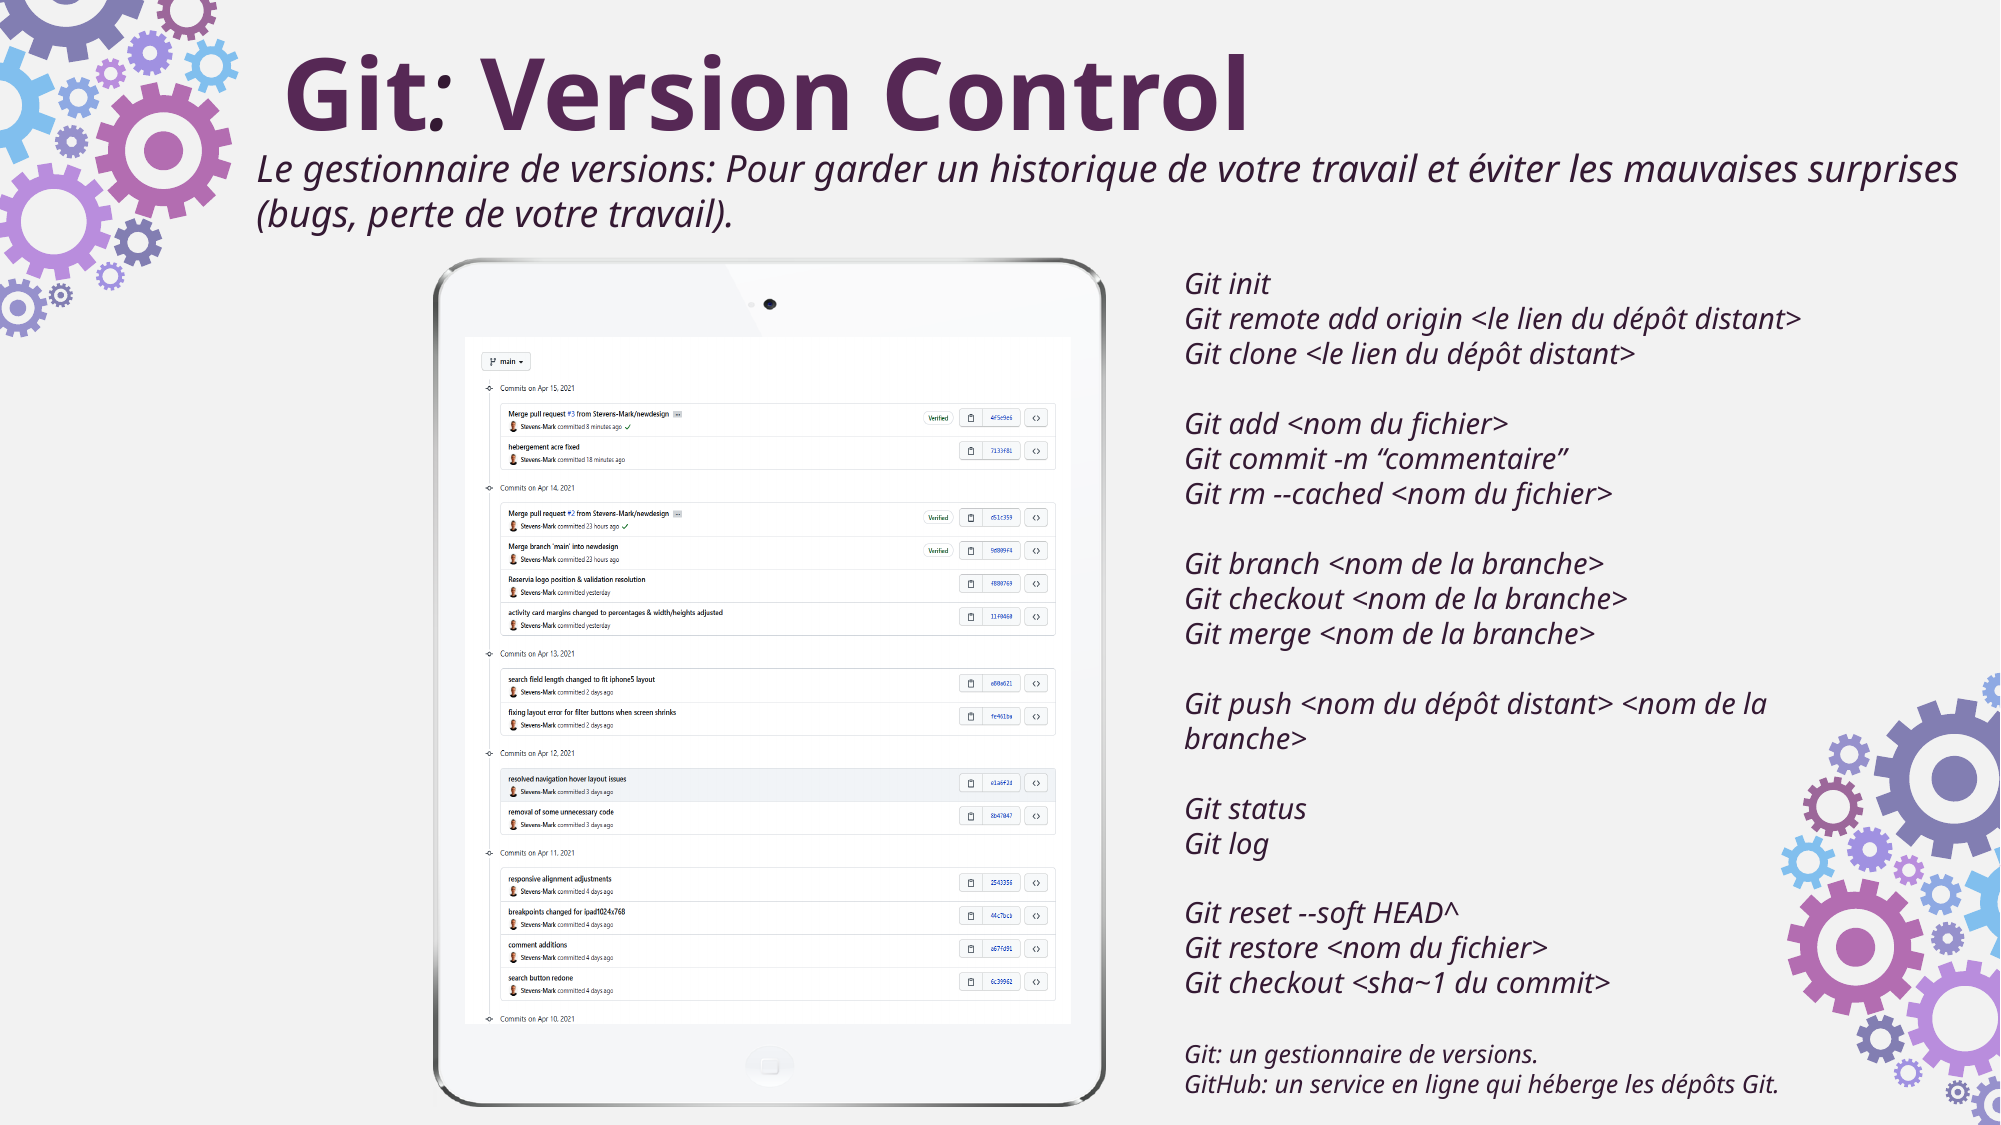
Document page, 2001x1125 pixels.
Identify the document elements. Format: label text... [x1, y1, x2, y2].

text_box Git init Git remote add origin <le lien du dépôt distant> Git clone <le lien du dépôt distant> Git add <nom du fichier> Git commit -m “commentaire” Git rm --cached <nom du fichier> Git branch <nom de la branche> Git checkout <nom de la branche> Git merge <nom de la branche> Git push <nom du dépôt distant> <nom de la branche> Git status Git log Git reset --soft HEAD^ Git restore <nom du fichier> Git checkout <sha~1 du commit> [1169, 258, 1876, 1068]
text_box Git: un gestionnaire de versions. GitHub: un service en ligne qui héberge les dépôts Git. [1169, 1068, 1829, 1107]
picture [433, 257, 1106, 1107]
text_box Git: Version Control [241, 23, 2000, 159]
text_box Le gestionnaire de versions: Pour garder un historique de votre travail et éviter les mauvaises surprises (bugs, perte de votre travail). [241, 159, 2000, 243]
